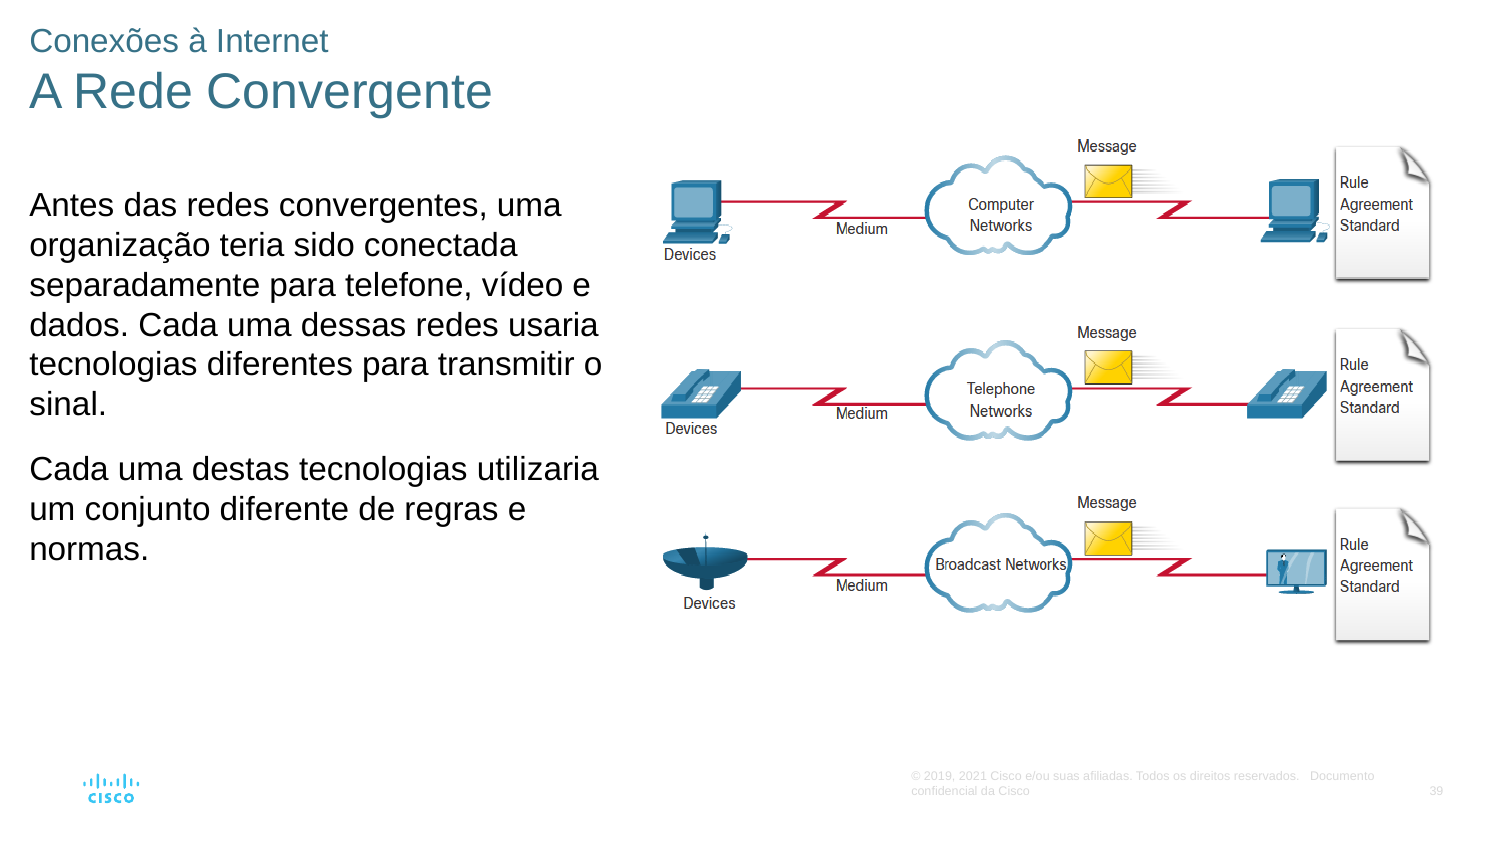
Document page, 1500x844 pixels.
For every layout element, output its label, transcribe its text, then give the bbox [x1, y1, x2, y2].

title Conexões à Internet A Rede Convergente [14, 6, 650, 131]
list Antes das redes convergentes, uma organização teria sido conectada separadamente para telefone, vídeo e dados. Cada uma dessas redes usaria tecnologias diferentes para transmitir o sinal. Cada uma destas tecnologias utilizaria um conjunto diferente de regras e normas. [14, 175, 644, 606]
picture [649, 130, 1439, 650]
